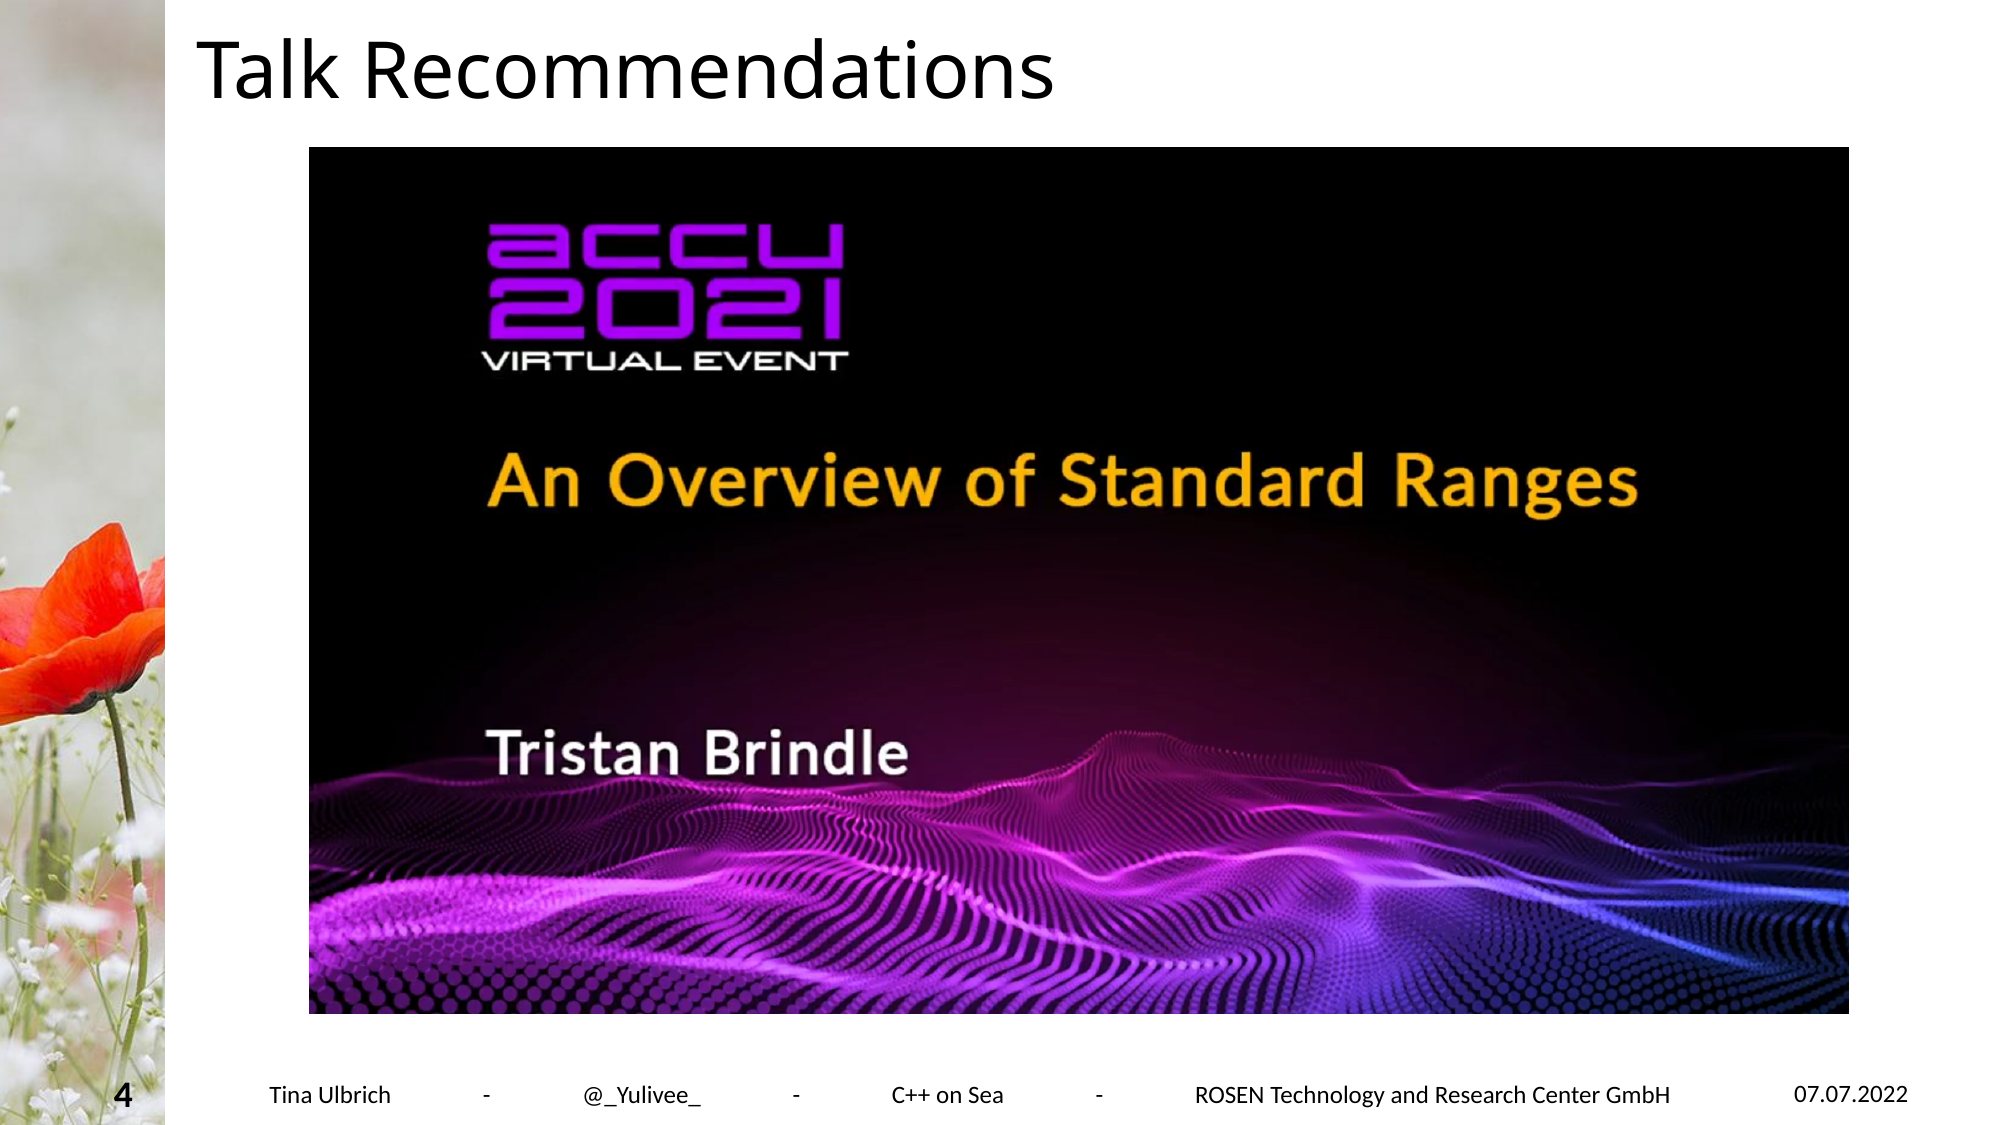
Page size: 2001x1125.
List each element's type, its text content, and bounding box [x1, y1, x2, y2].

footer Tina Ulbrich - @_Yulivee_ - C++ on Sea - ROSEN Technology and Research Center GmbH [181, 1064, 1763, 1123]
picture [0, 0, 165, 1125]
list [309, 147, 1849, 1014]
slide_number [1779, 1061, 1977, 1124]
title Talk Recommendations [181, 22, 1977, 123]
slide_number 4 [31, 1062, 148, 1123]
